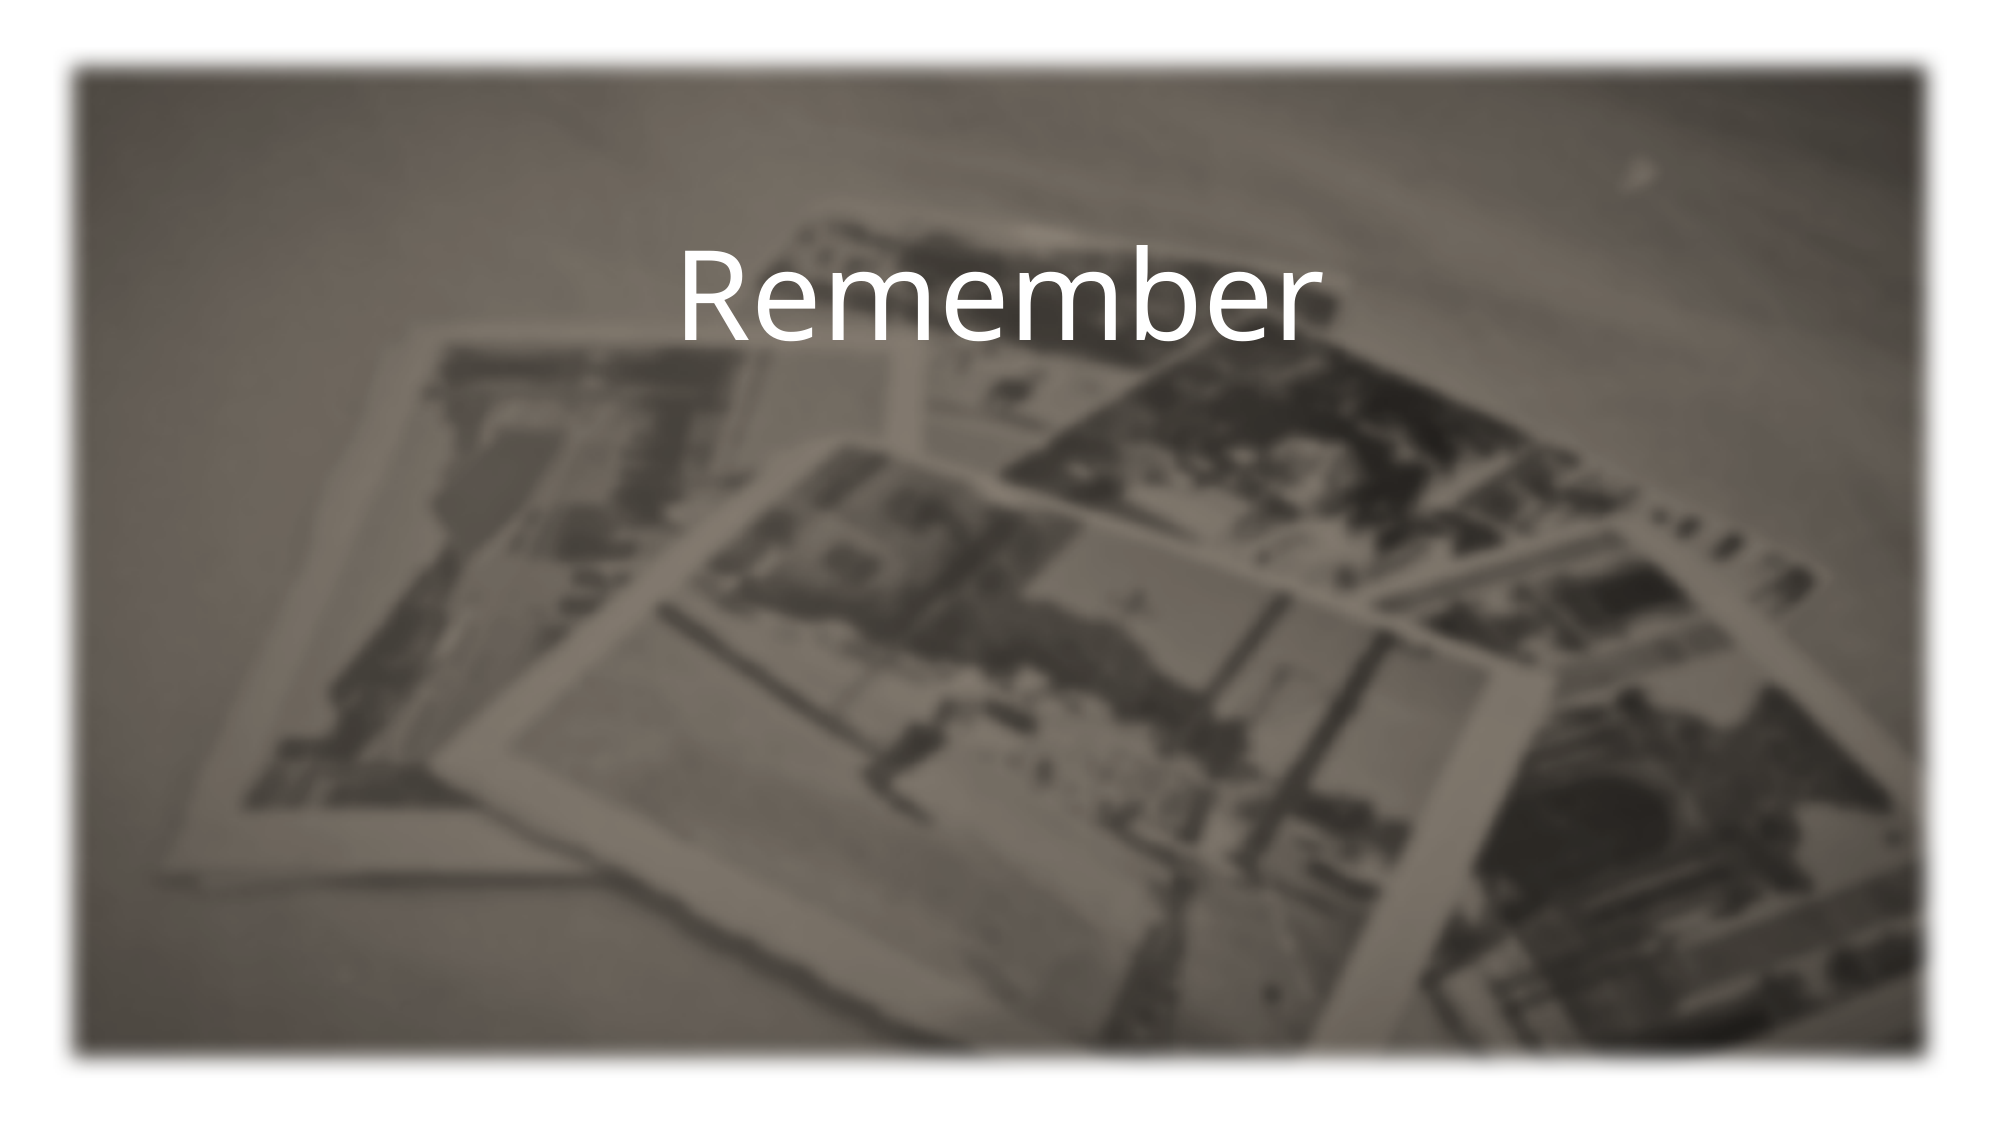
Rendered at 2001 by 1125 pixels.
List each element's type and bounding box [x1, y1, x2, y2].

picture [53, 47, 1947, 1078]
